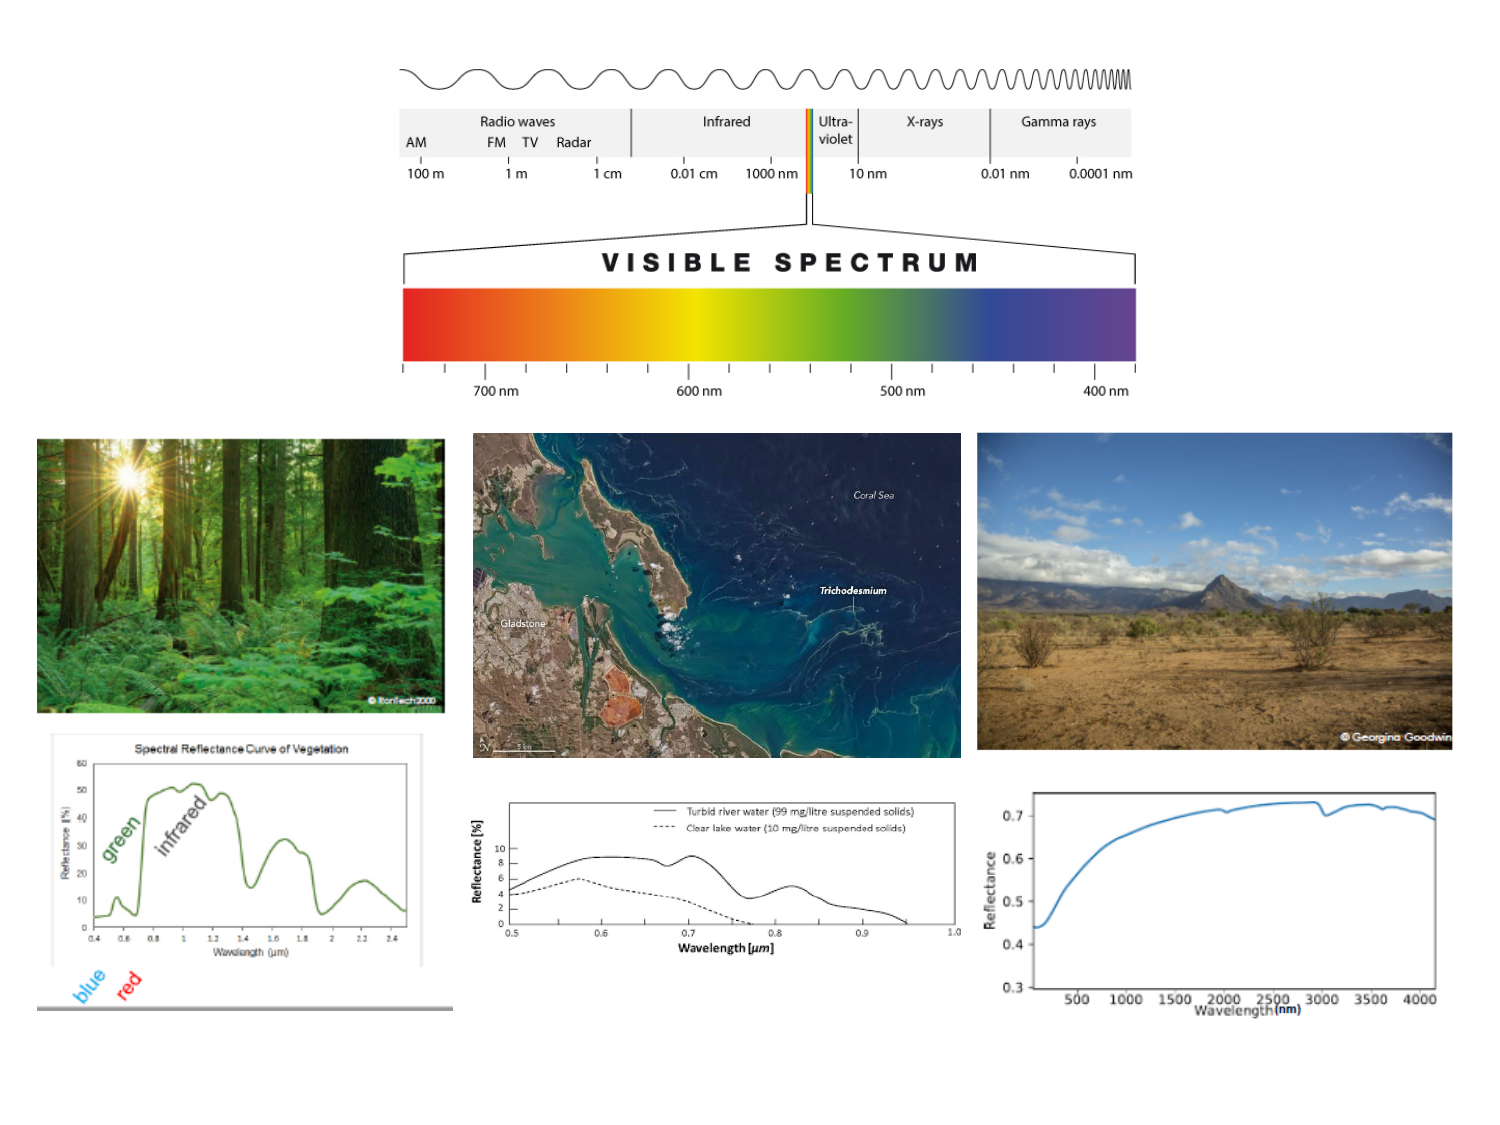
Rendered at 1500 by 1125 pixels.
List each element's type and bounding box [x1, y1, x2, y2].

picture [395, 64, 1142, 403]
picture [470, 429, 1463, 1033]
picture [37, 433, 453, 1011]
picture [541, 433, 546, 441]
